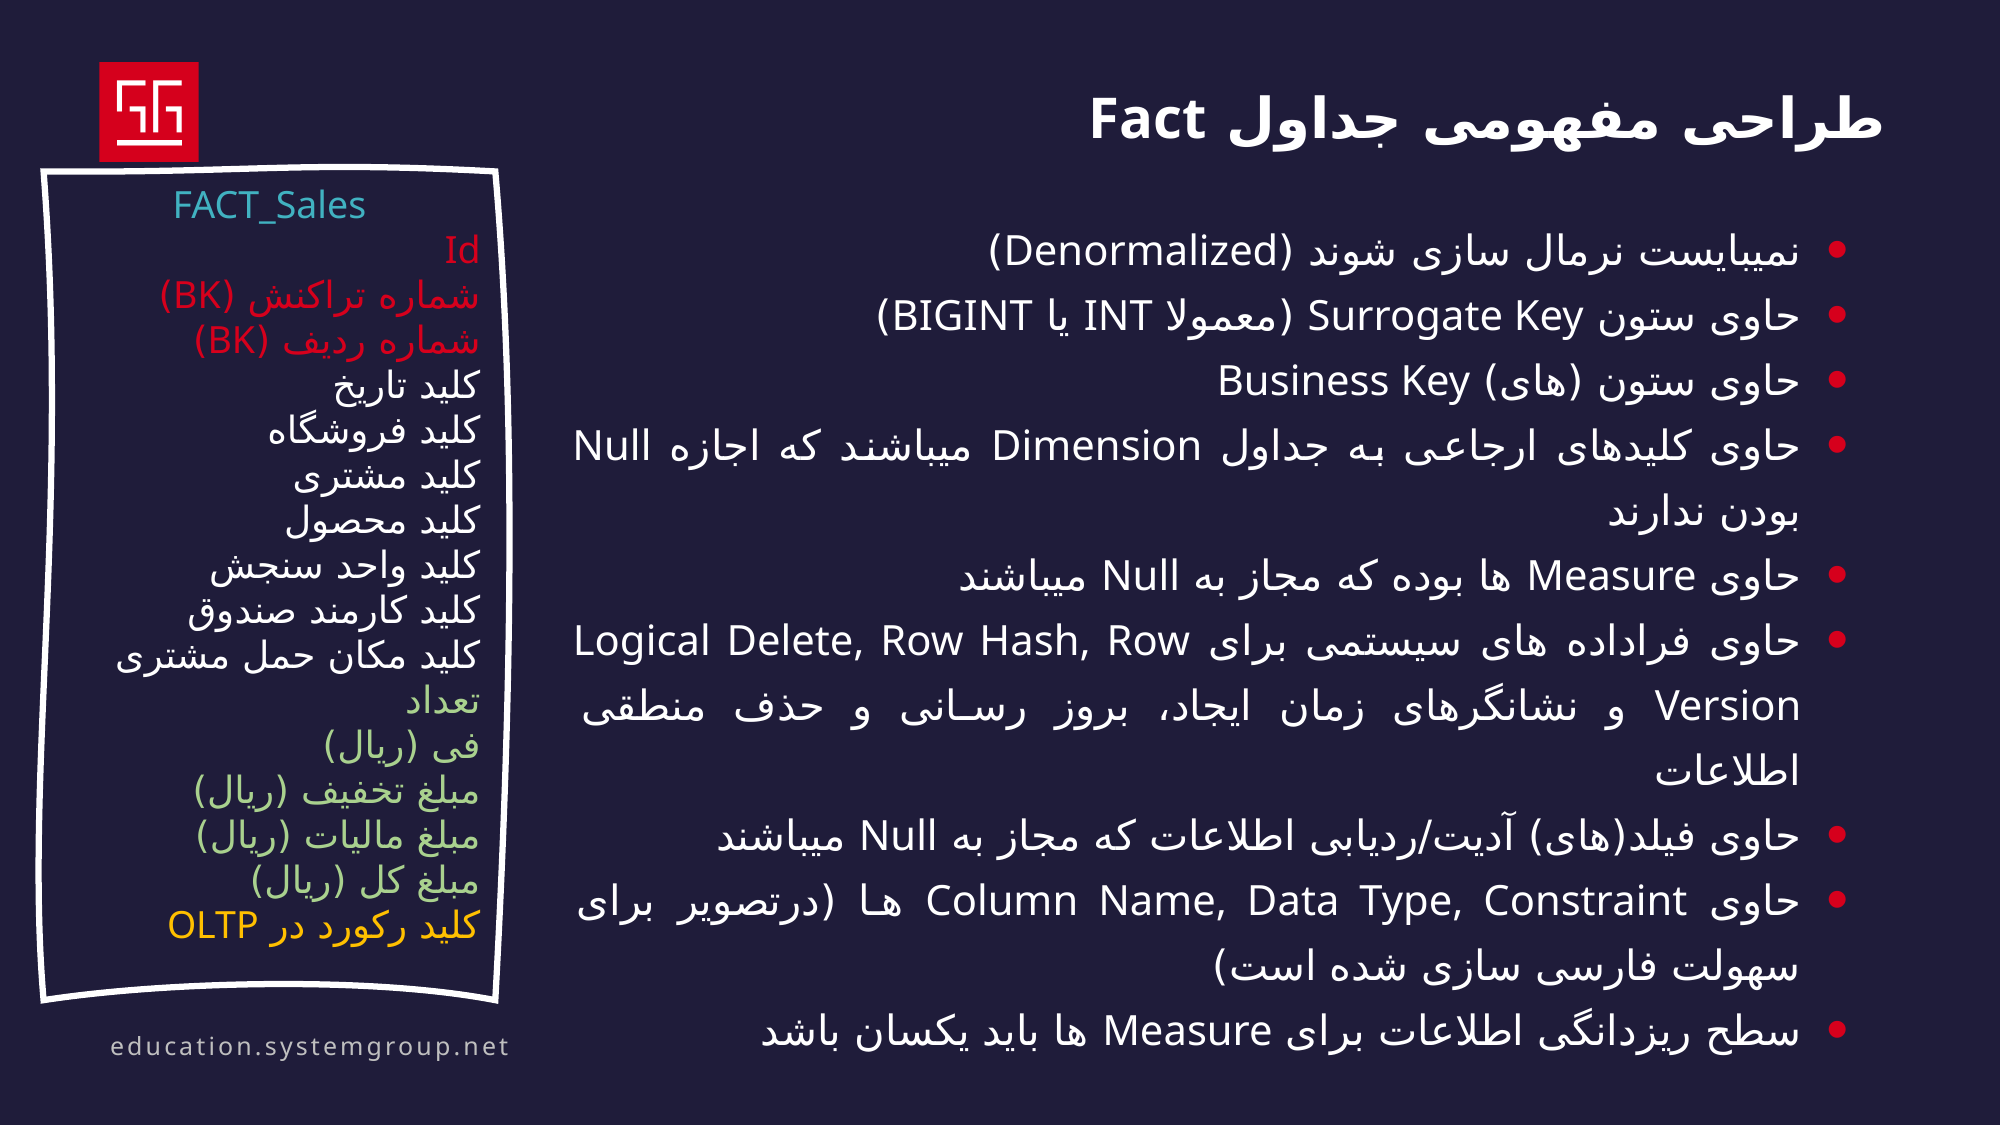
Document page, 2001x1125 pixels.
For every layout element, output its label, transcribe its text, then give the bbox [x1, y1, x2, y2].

text_box طراحی مفهومی جداول Fact [236, 74, 1901, 157]
text_box نمیبایست نرمال سازی شوند (Denormalized) حاوی ستون Surrogate Key (معمولا INT یا BIGINT) حاوی ستون (های) Business Key حاوی کلیدهای ارجاعی به جداول Dimension میباشند که اجازه Null بودن ندارند حاوی Measure ها بوده که مجاز به Null میباشند حاوی فراداده های سیستمی برای Logical Delete, Row Hash, Row Version و نشانگرهای زمان ایجاد، بروز رسانی و حذف منطقی اطلاعات حاوی فیلد(های) آدیت/ردیابی اطلاعات که مجاز به Null میباشند حاوی Column Name, Data Type, Constraint ها (درتصویر برای سهولت فارسی سازی شده است) سطح ریزدانگی اطلاعات برای Measure ها باید یکسان باشد [553, 201, 1901, 1062]
picture [99, 62, 199, 162]
text_box education.systemgroup.net [95, 1023, 524, 1068]
text_box FACT_Sales Id شماره تراکنش (BK) شماره ردیف (BK) کلید تاریخ کلید فروشگاه کلید مشتری کلید محصول کلید واحد سنجش کلید کارمند صندوق کلید مکان حمل مشتری تعداد فی (ریال) مبلغ تخفیف (ریال) مبلغ مالیات (ریال) مبلغ کل (ریال) کلید رکورد در OLTP [37, 165, 511, 1002]
